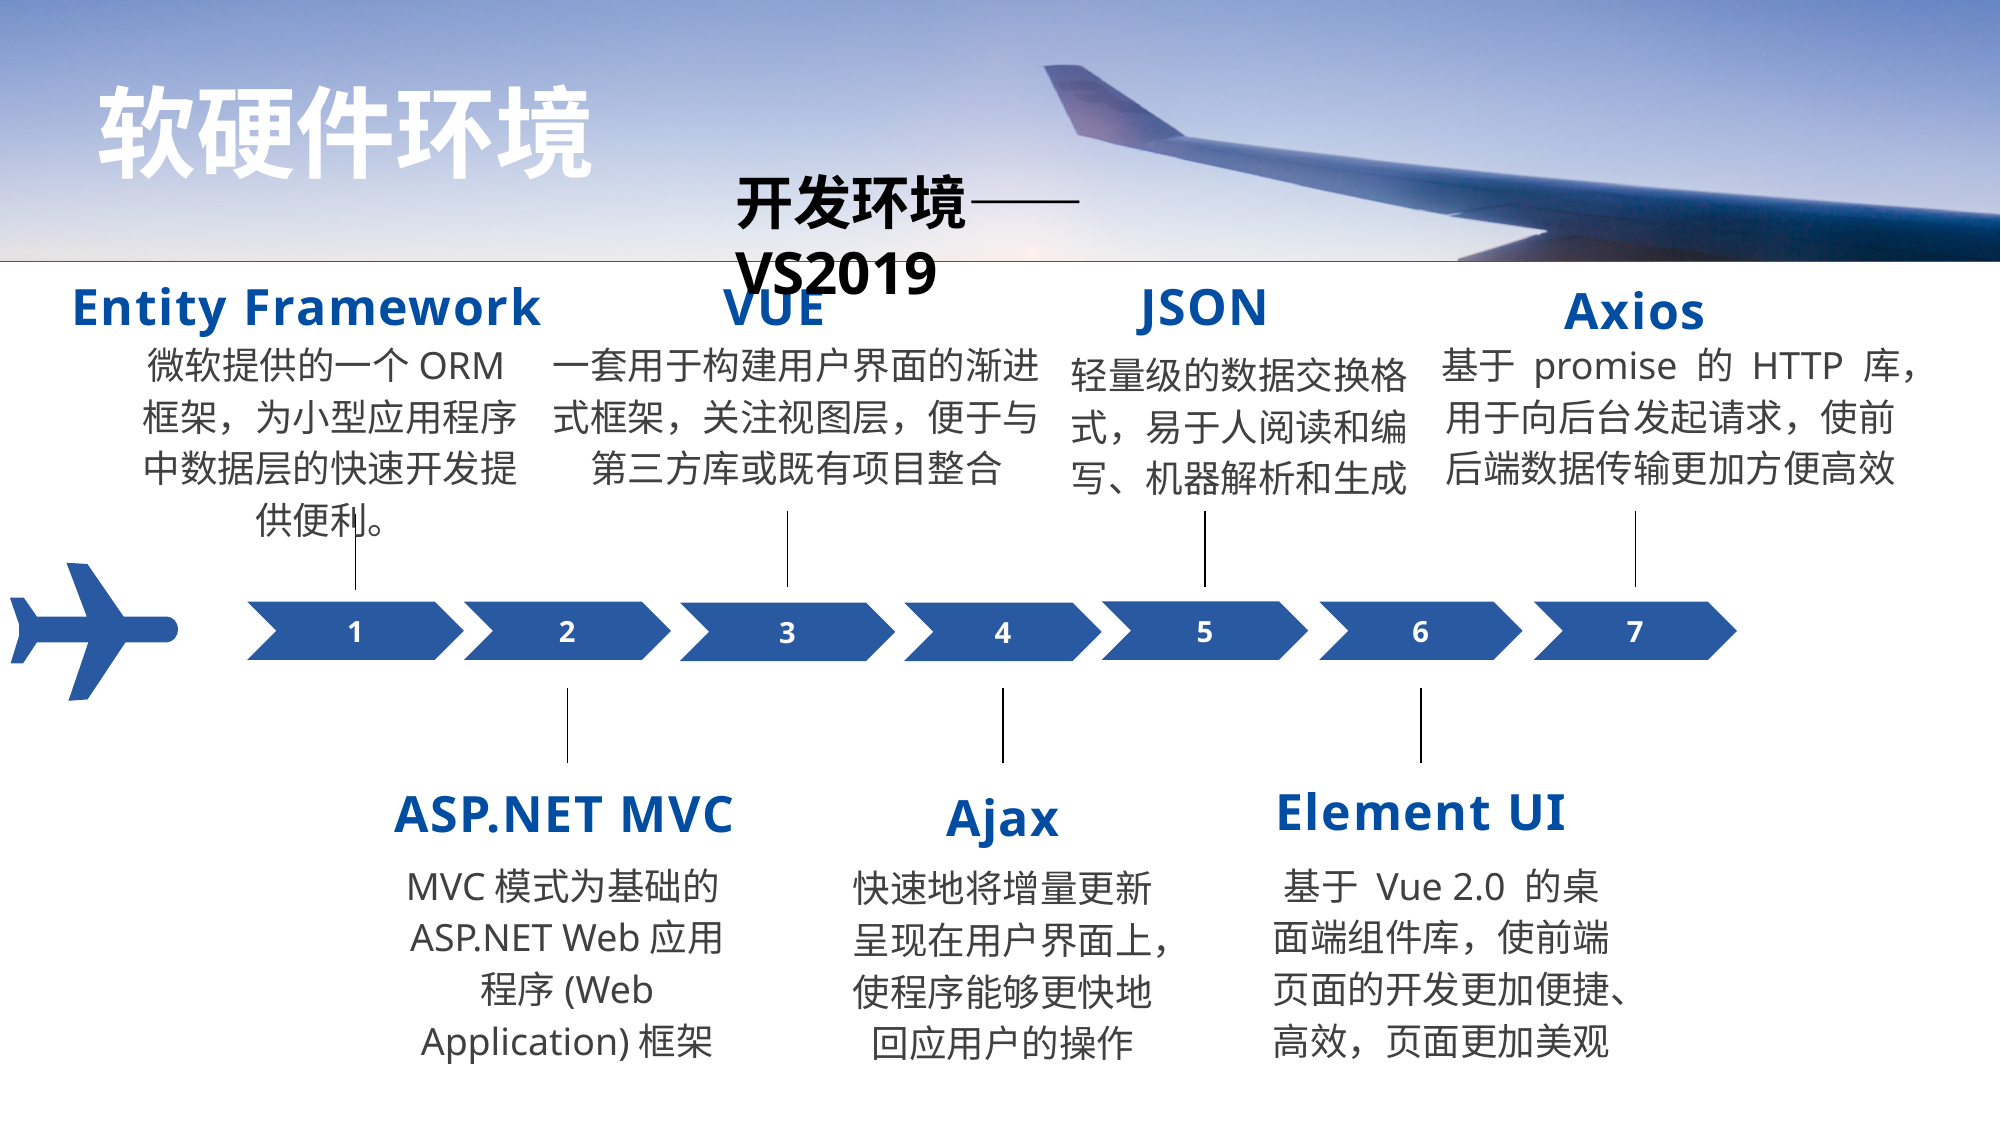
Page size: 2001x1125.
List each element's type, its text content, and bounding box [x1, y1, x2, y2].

text_box 7 [1532, 601, 1738, 661]
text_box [1018, 260, 1420, 587]
text_box 2 [462, 601, 672, 661]
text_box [0, 0, 2000, 260]
text_box 3 [678, 602, 897, 662]
text_box 4 [902, 602, 1103, 662]
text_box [532, 260, 1018, 587]
text_box 1 [245, 601, 465, 661]
text_box 5 [1100, 600, 1309, 661]
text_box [45, 260, 568, 591]
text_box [816, 687, 1190, 1075]
text_box [9, 591, 179, 701]
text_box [378, 687, 756, 1073]
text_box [1234, 687, 1628, 1073]
text_box 6 [1318, 601, 1524, 661]
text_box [1420, 260, 1921, 587]
